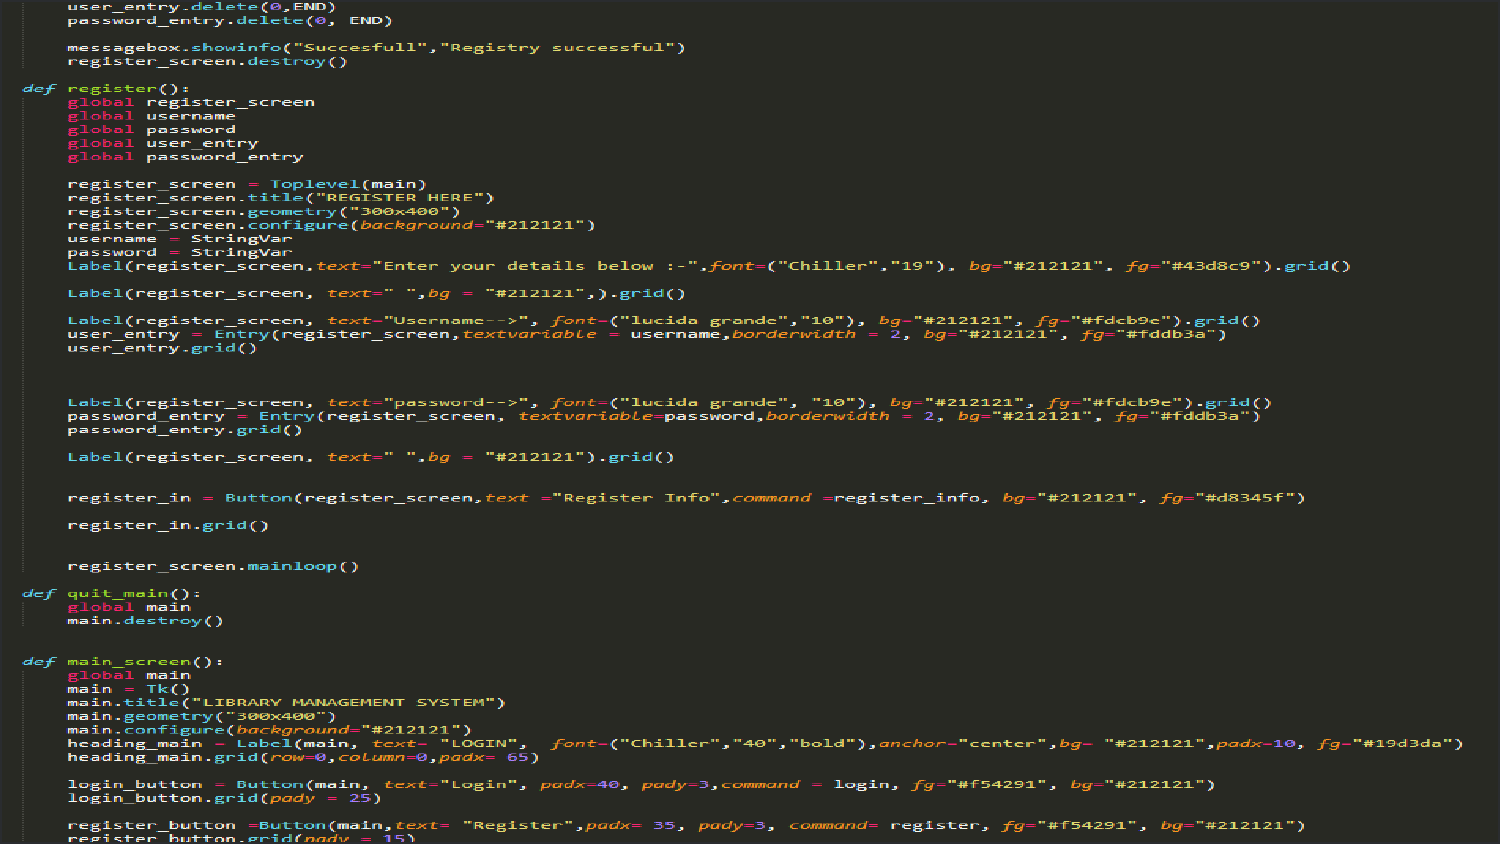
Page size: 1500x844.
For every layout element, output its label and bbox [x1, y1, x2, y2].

text_box [0, 0, 1500, 844]
